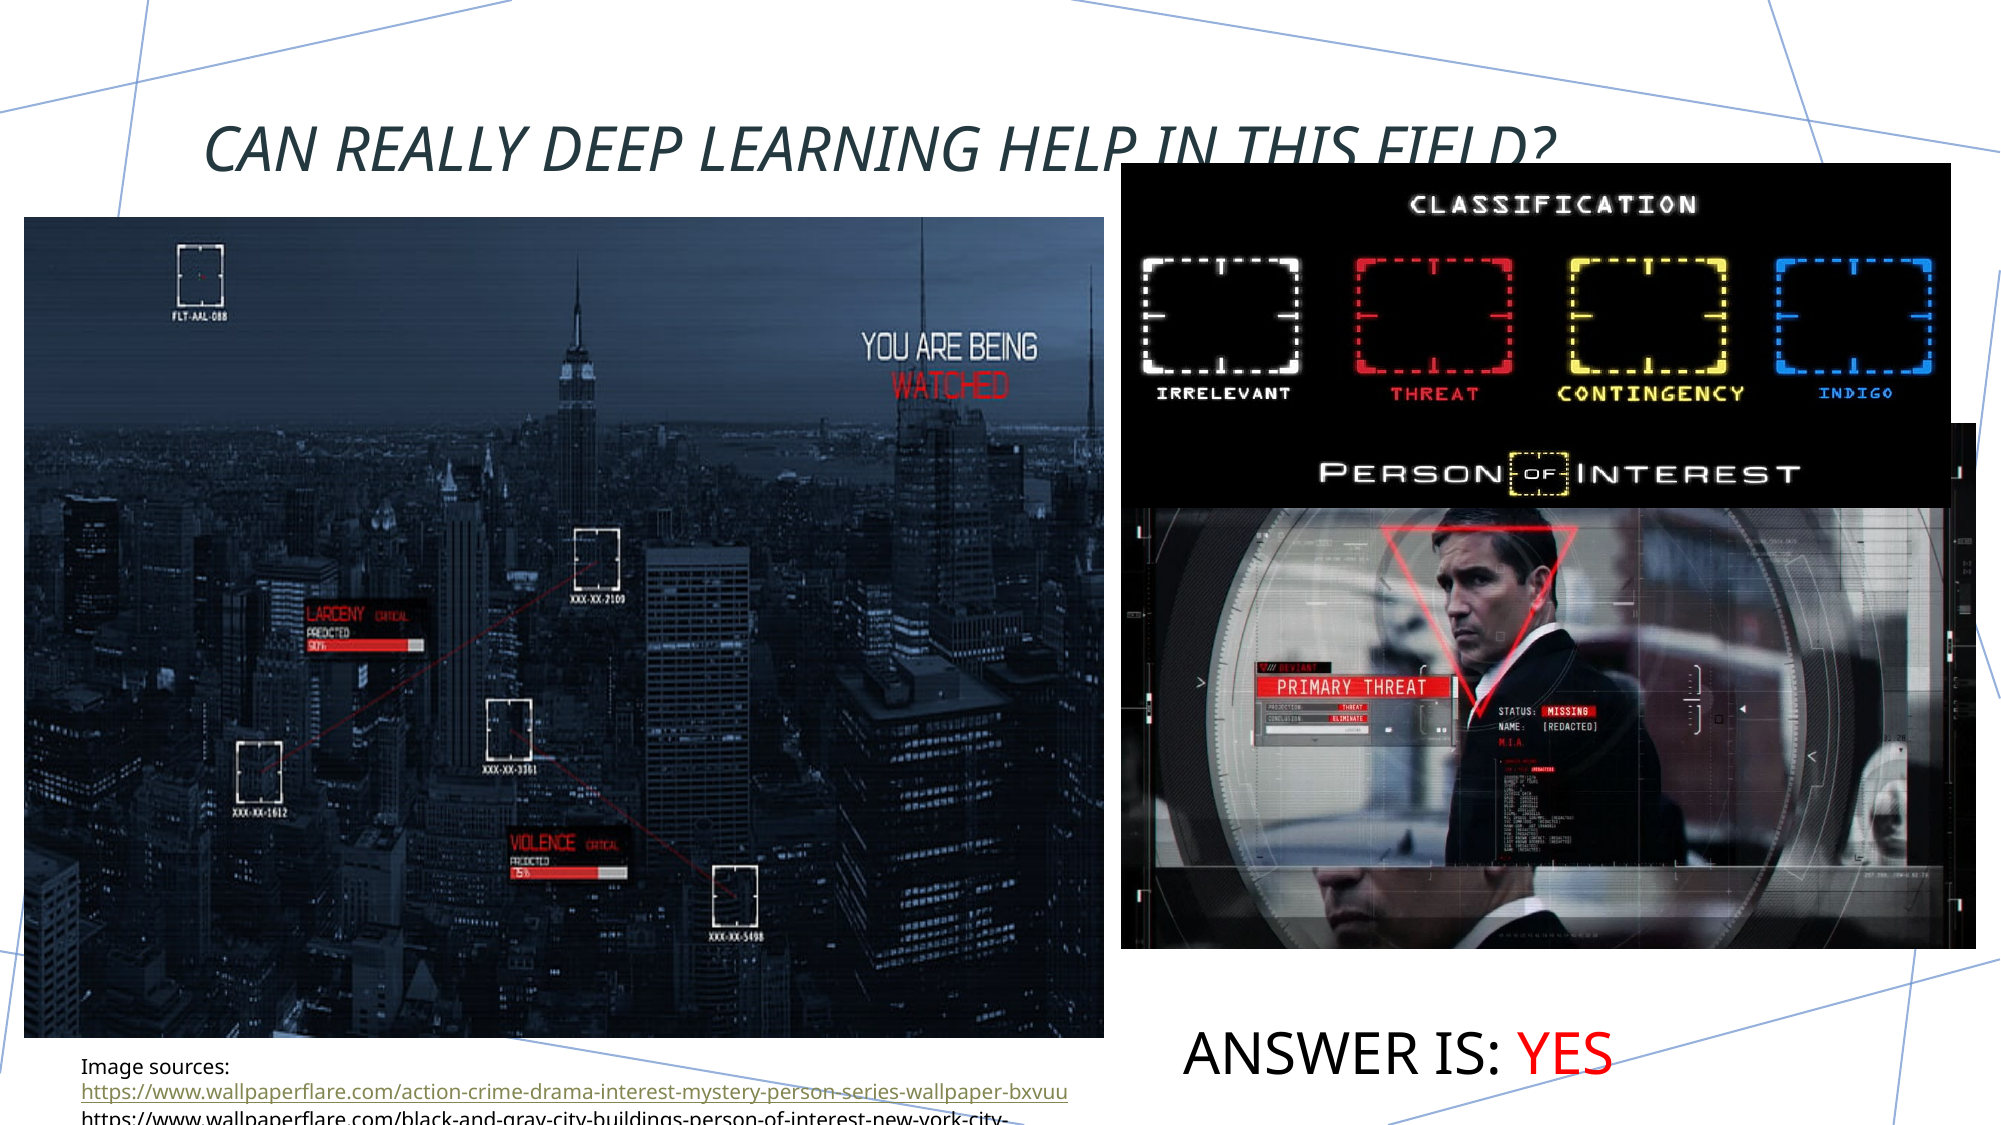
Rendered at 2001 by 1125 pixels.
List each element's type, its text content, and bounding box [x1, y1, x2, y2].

picture [24, 217, 1104, 1038]
title Can really deep learning help in this field? [187, 87, 1813, 216]
text_box Image sources: https://www.wallpaperflare.com/action-crime-drama-interest-mystery-person-series-wallpaper-bxvuu https://www.wallpaperflare.com/black-and-gray-city-buildings-person-of-interest-new-york-city-wallpaper-sqbgk [66, 1046, 1104, 1125]
text_box ANSWER IS: YES [1168, 1008, 1778, 1094]
picture [1121, 163, 1951, 509]
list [1121, 423, 1976, 949]
